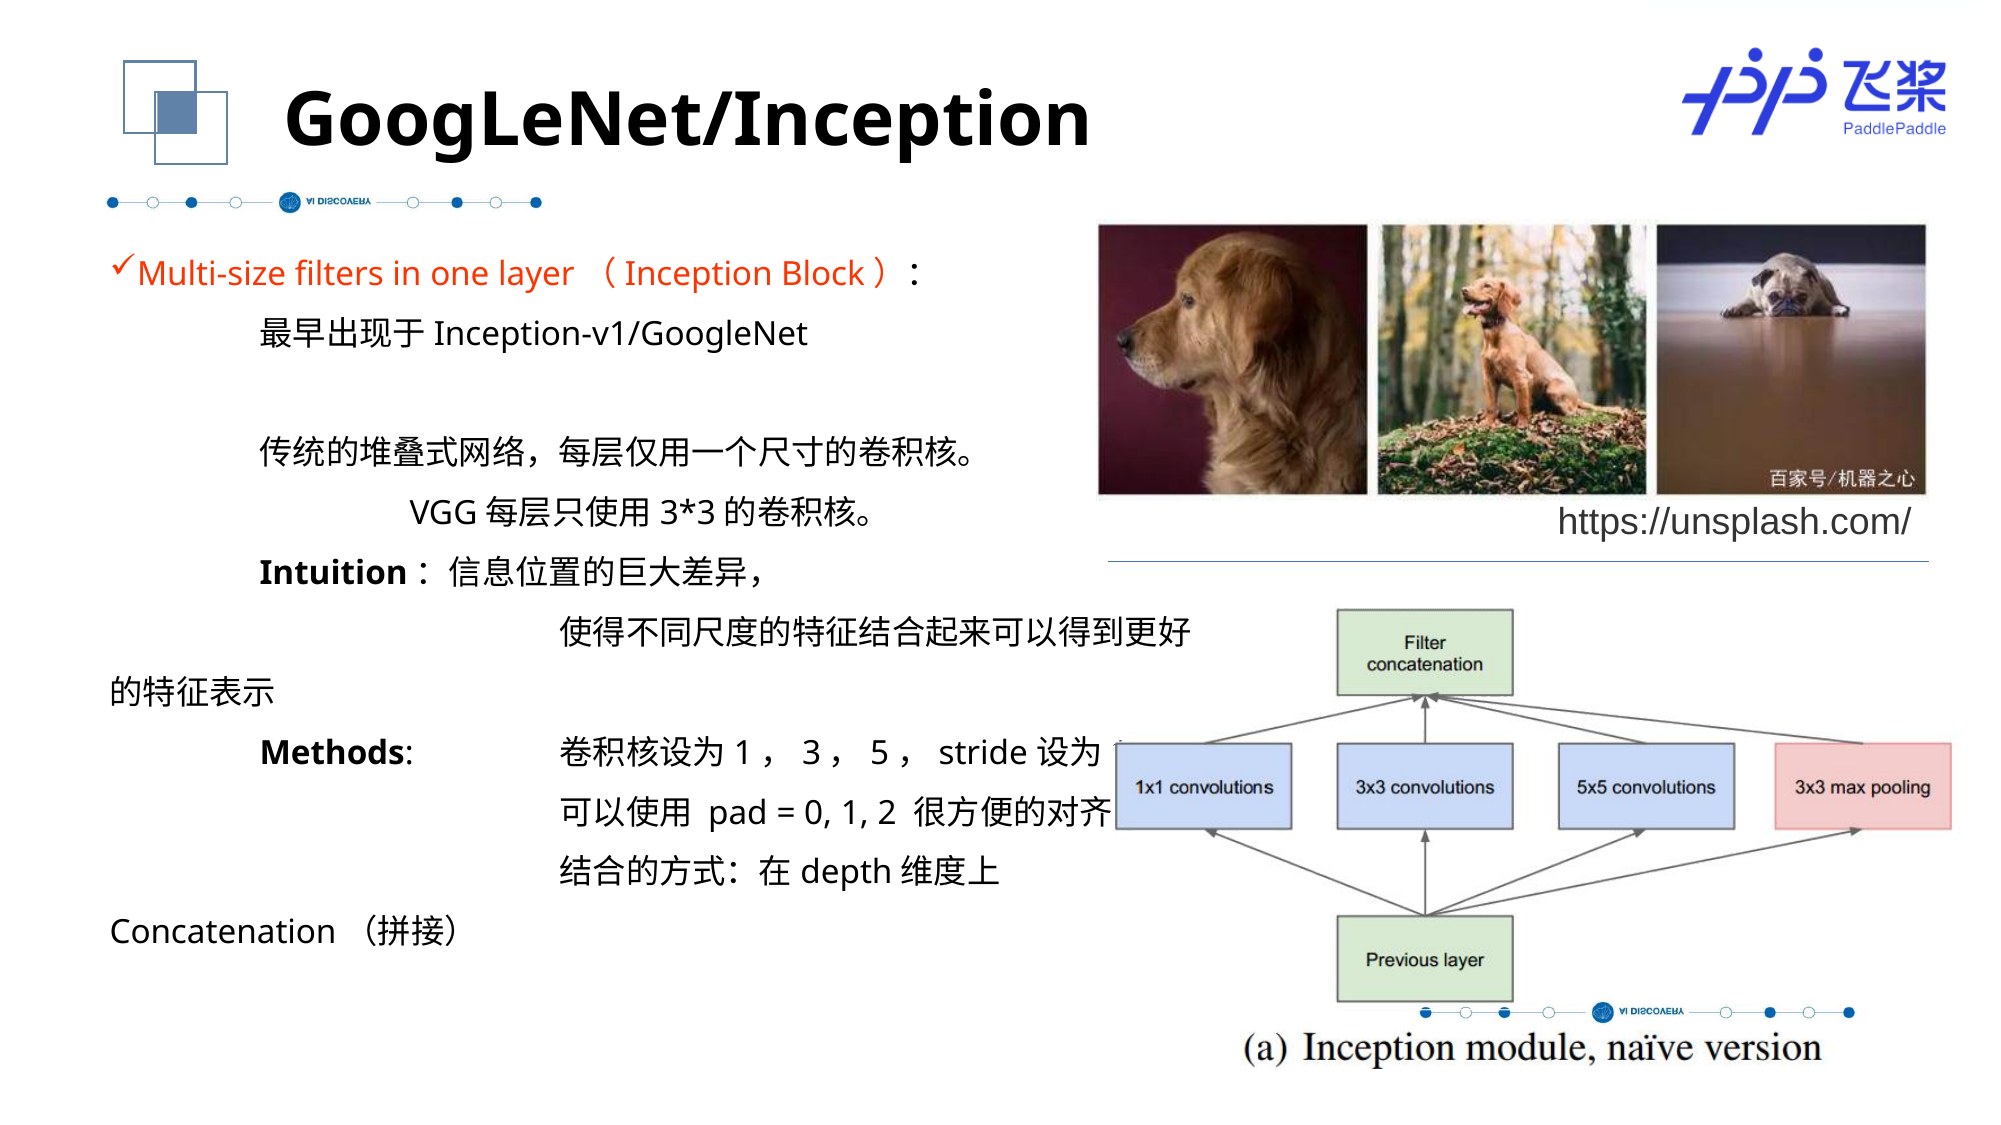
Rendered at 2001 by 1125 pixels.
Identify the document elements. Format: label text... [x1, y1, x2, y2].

picture [1096, 219, 1929, 501]
text_box GoogLeNet/Inception [269, 62, 1147, 168]
picture [1635, 0, 1988, 173]
picture [95, 180, 550, 224]
text_box https://unsplash.com/ [1542, 501, 1927, 550]
picture [1096, 587, 1961, 1069]
text_box Multi-size filters in one layer（Inception Block）： 最早出现于Inception-v1/GoogleNet 传统的堆叠式网络，每层仅用一个尺寸的卷积核。 VGG每层只使用3*3的卷积核。 Intuition：信息位置的巨大差异， 使得不同尺度的特征结合起来可以得到更好的特征表示 Methods: 卷积核设为1，3，5，stride设为1 可以使用 pad = 0, 1, 2 很方便的对齐 结合的方式：在depth维度上Concatenation（拼接） [94, 224, 1232, 1018]
